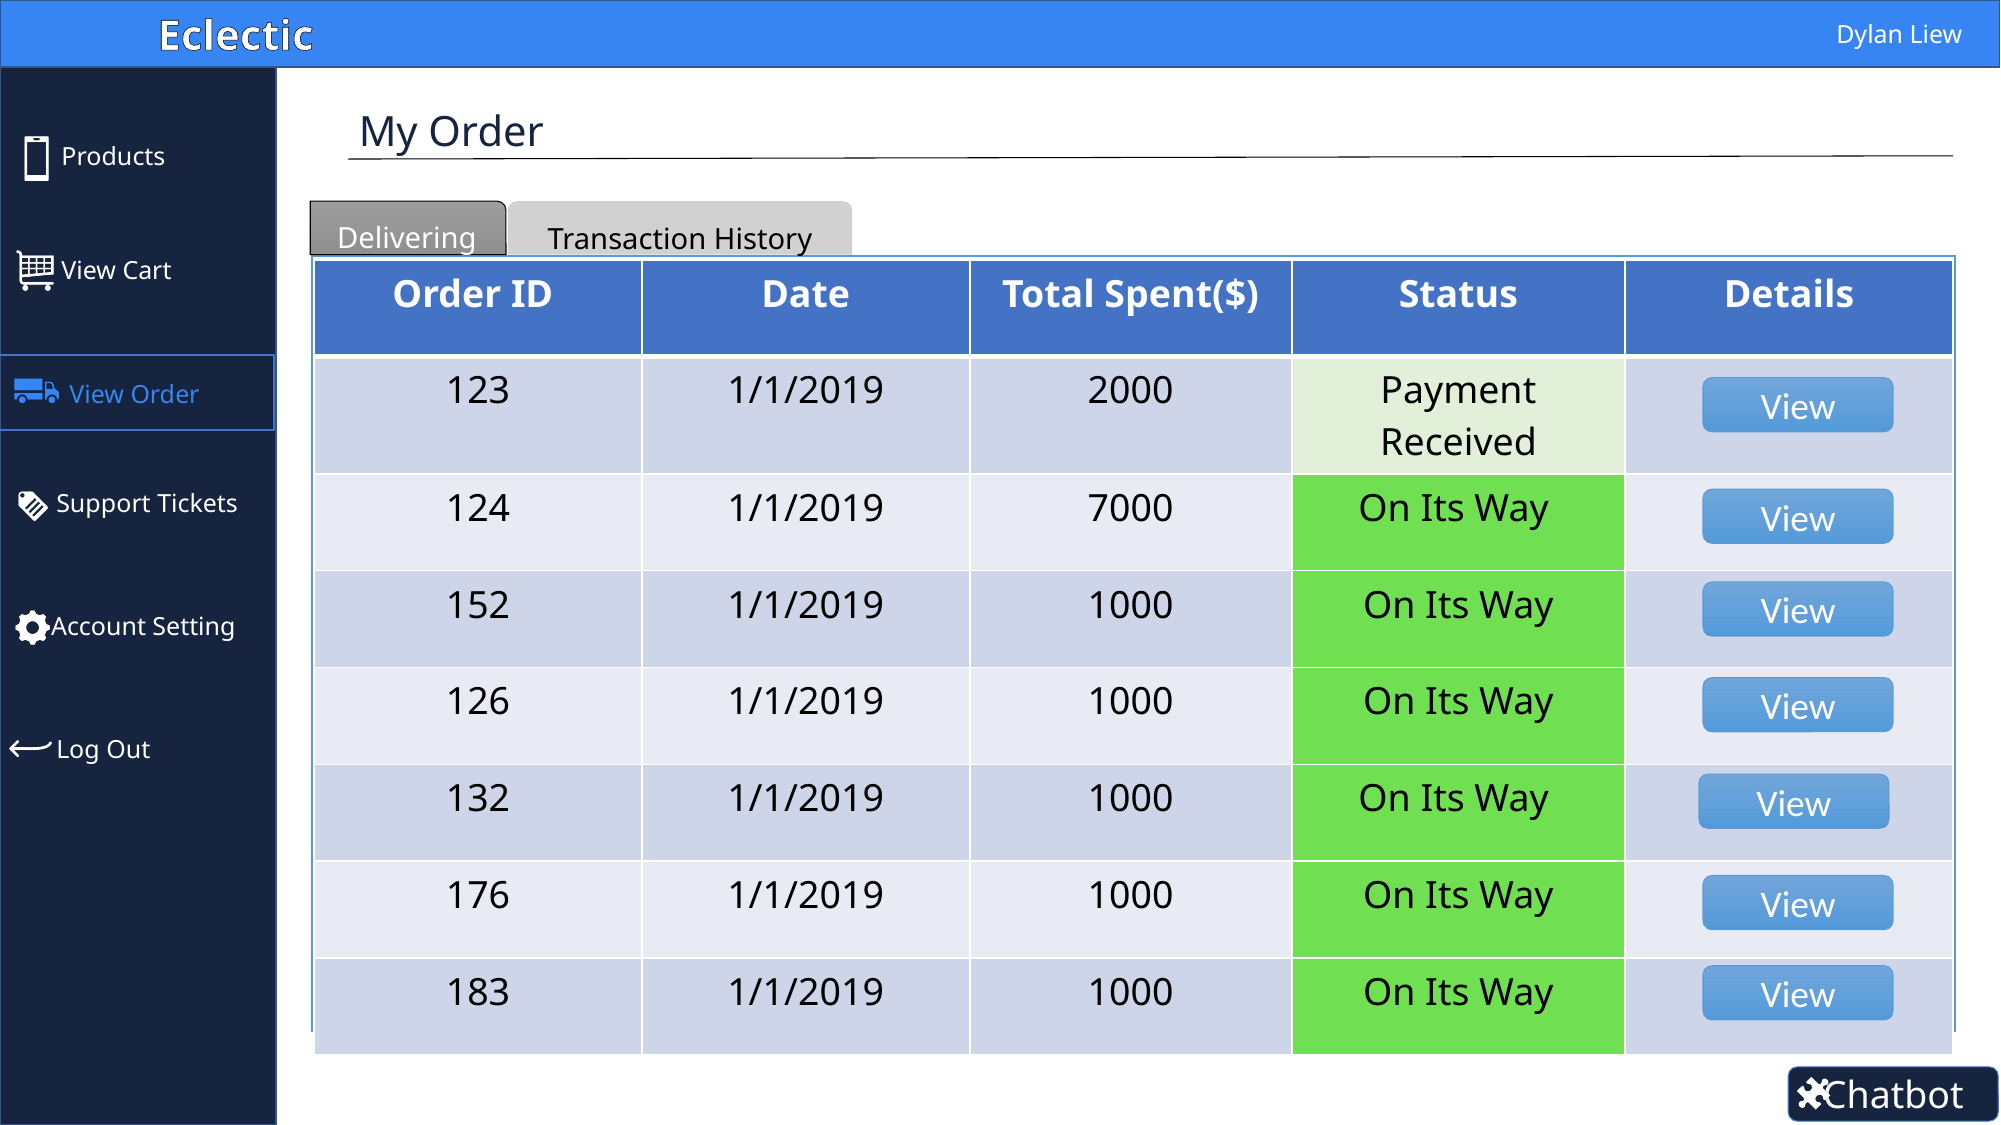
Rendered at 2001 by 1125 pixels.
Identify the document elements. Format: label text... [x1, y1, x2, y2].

table_cell [1626, 765, 1952, 860]
table_cell 1000 [971, 571, 1291, 667]
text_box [7, 714, 281, 782]
text_box [0, 427, 277, 1125]
table_cell Payment Received [1293, 359, 1624, 473]
table_cell 132 [315, 765, 641, 860]
table_cell [1626, 668, 1952, 764]
table_cell 1000 [971, 862, 1291, 957]
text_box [12, 122, 287, 190]
table_cell 1/1/2019 [643, 959, 969, 1054]
table_cell On Its Way [1293, 475, 1624, 570]
table_header Date [643, 261, 969, 354]
text_box View [1702, 581, 1894, 637]
table_cell [1626, 571, 1952, 667]
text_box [12, 236, 287, 304]
table_cell 123 [315, 359, 641, 473]
text_box [0, 355, 274, 431]
text_box My Order [338, 63, 901, 172]
text_box View [1698, 773, 1890, 829]
table_cell 1/1/2019 [643, 571, 969, 667]
text_box Dylan Liew [1506, 0, 1978, 67]
text_box View [1702, 377, 1894, 433]
table_cell 1/1/2019 [643, 475, 969, 570]
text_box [12, 360, 295, 427]
table_cell 152 [315, 571, 641, 667]
text_box [311, 255, 1956, 1032]
table_cell 1/1/2019 [643, 765, 969, 860]
text_box Transaction History [507, 201, 853, 255]
table_cell [1626, 359, 1952, 473]
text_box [8, 469, 281, 537]
table_cell 1/1/2019 [643, 668, 969, 764]
table_cell 1000 [971, 959, 1291, 1054]
table_cell On Its Way [1293, 571, 1624, 667]
table_cell 183 [315, 959, 641, 1054]
table_cell On Its Way [1293, 959, 1624, 1054]
table_cell 176 [315, 862, 641, 957]
table_cell On Its Way [1293, 765, 1624, 860]
text_box [0, 68, 277, 360]
table_header Order ID [315, 261, 641, 354]
table_cell 1/1/2019 [643, 862, 969, 957]
text_box Delivering [309, 200, 507, 256]
text_box [472, 0, 2000, 68]
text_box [8, 592, 276, 659]
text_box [1788, 1066, 1999, 1122]
table_cell 126 [315, 668, 641, 764]
table_header Status [1293, 261, 1624, 354]
table_cell [1626, 475, 1952, 570]
text_box View [1702, 677, 1894, 733]
text_box View [1702, 488, 1894, 544]
table_header Total Spent($) [971, 261, 1291, 354]
text_box View [1702, 874, 1894, 931]
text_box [347, 155, 1954, 159]
table_cell On Its Way [1293, 862, 1624, 957]
text_box Eclectic [0, 0, 472, 67]
table_cell 2000 [971, 359, 1291, 473]
text_box View [1702, 965, 1894, 1021]
table_cell 7000 [971, 475, 1291, 570]
table_cell 1000 [971, 765, 1291, 860]
table_cell [1626, 862, 1952, 957]
table_cell 1000 [971, 668, 1291, 764]
table_header Details [1626, 261, 1952, 354]
table_cell 124 [315, 475, 641, 570]
table_cell [1626, 959, 1952, 1054]
table_cell 1/1/2019 [643, 359, 969, 473]
table_cell On Its Way [1293, 668, 1624, 764]
